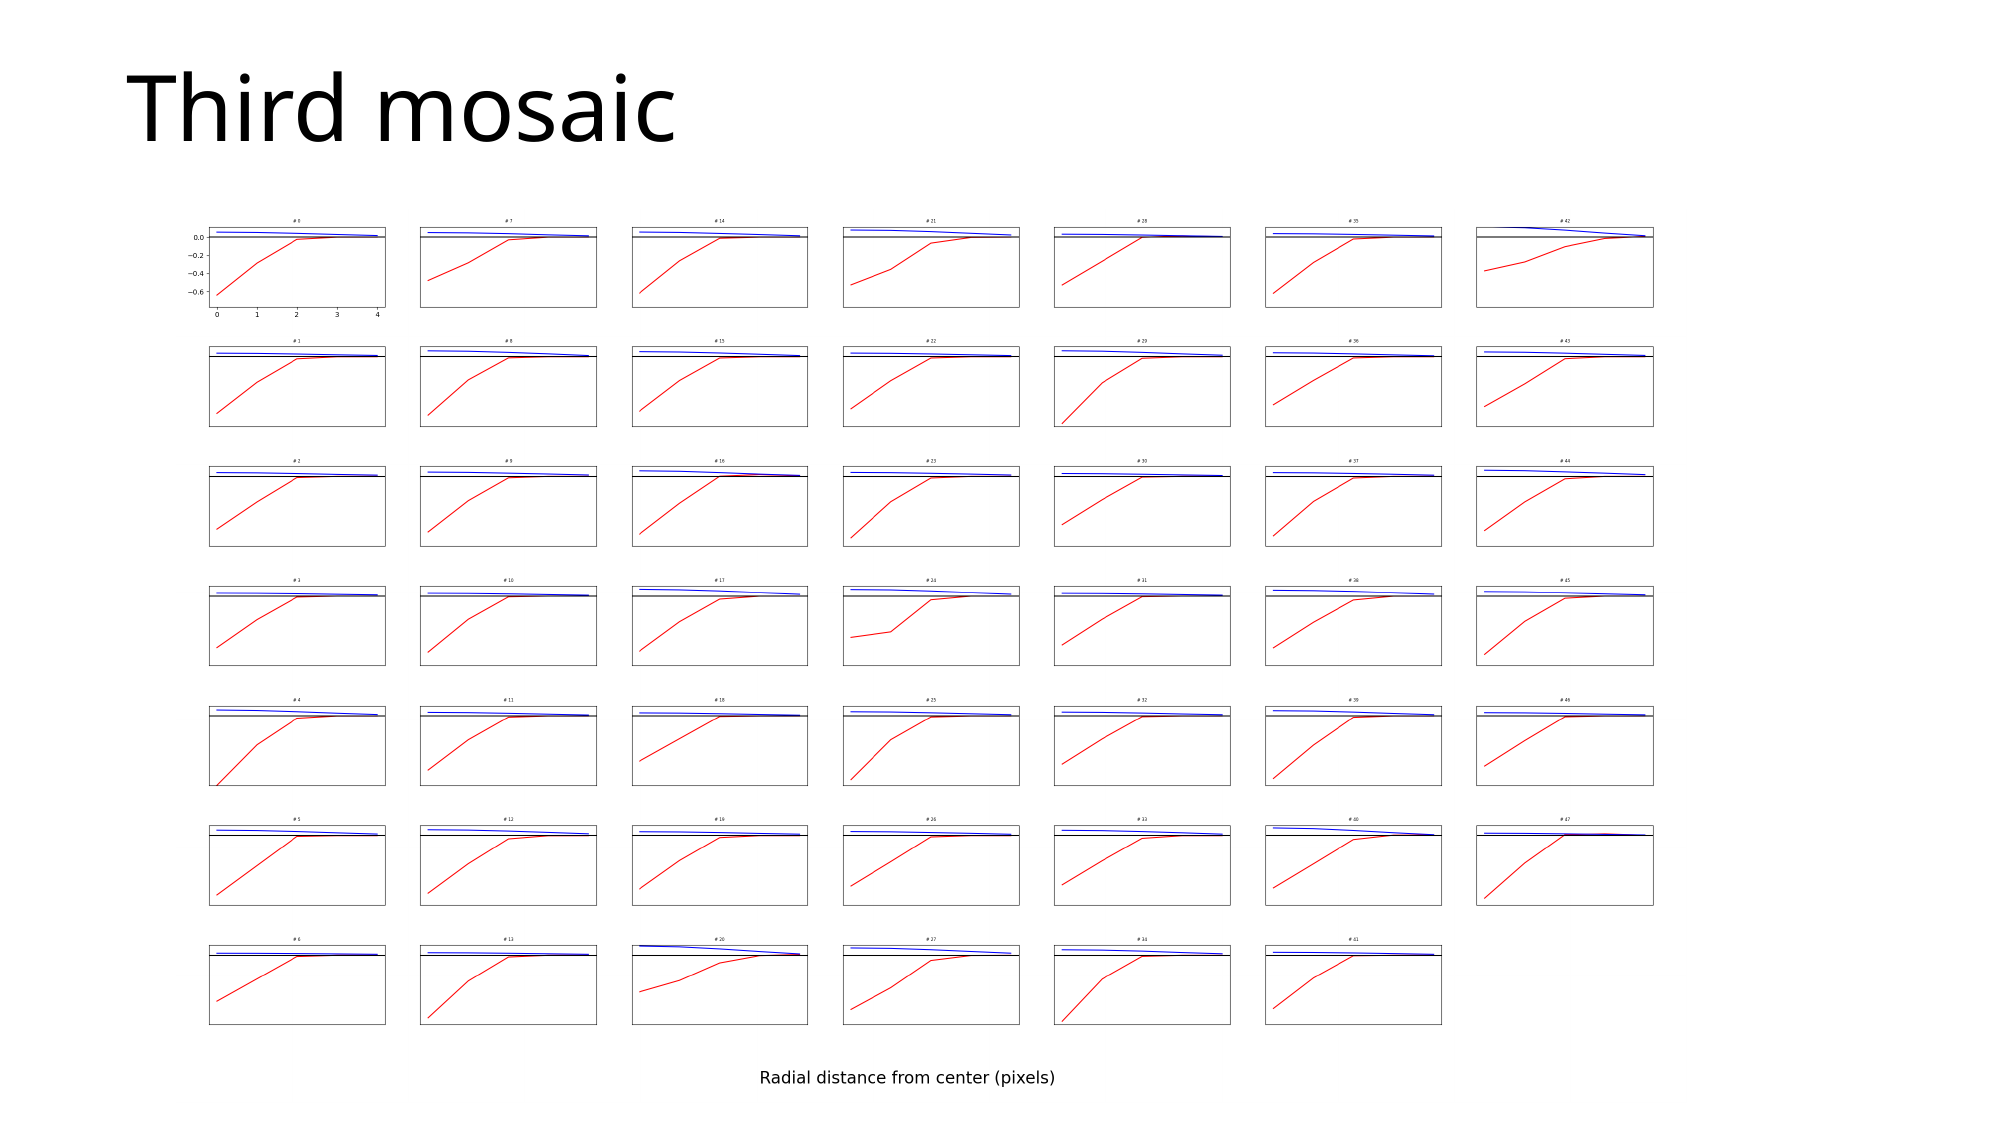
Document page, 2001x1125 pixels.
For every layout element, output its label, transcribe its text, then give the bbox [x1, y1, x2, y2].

title Third mosaic [111, 3, 1836, 221]
picture [176, 209, 1687, 1103]
